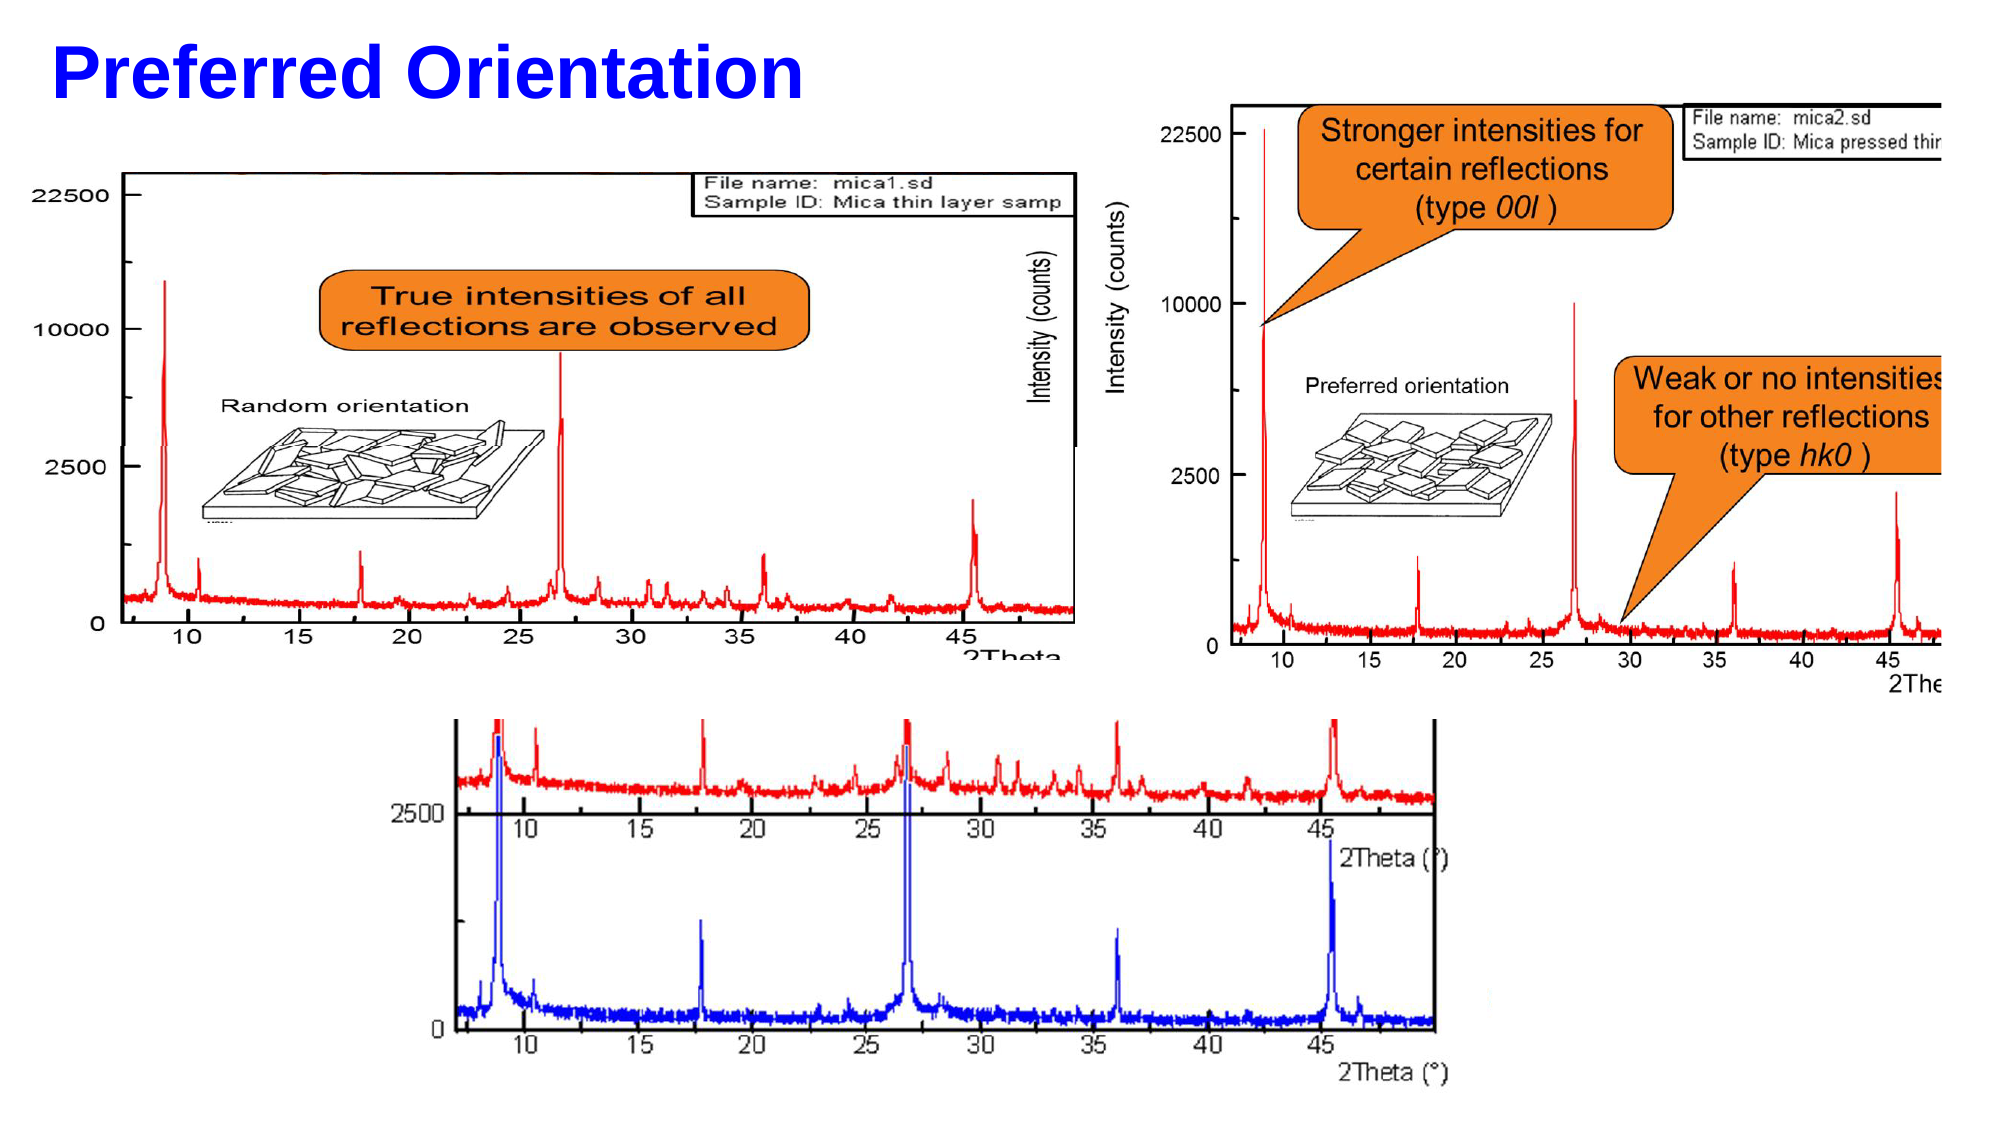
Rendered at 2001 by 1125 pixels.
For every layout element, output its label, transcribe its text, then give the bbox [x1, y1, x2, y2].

picture [1088, 99, 1942, 714]
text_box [27, 168, 1079, 661]
text_box Preferred Orientation [36, 16, 1037, 122]
picture [381, 718, 1493, 1123]
